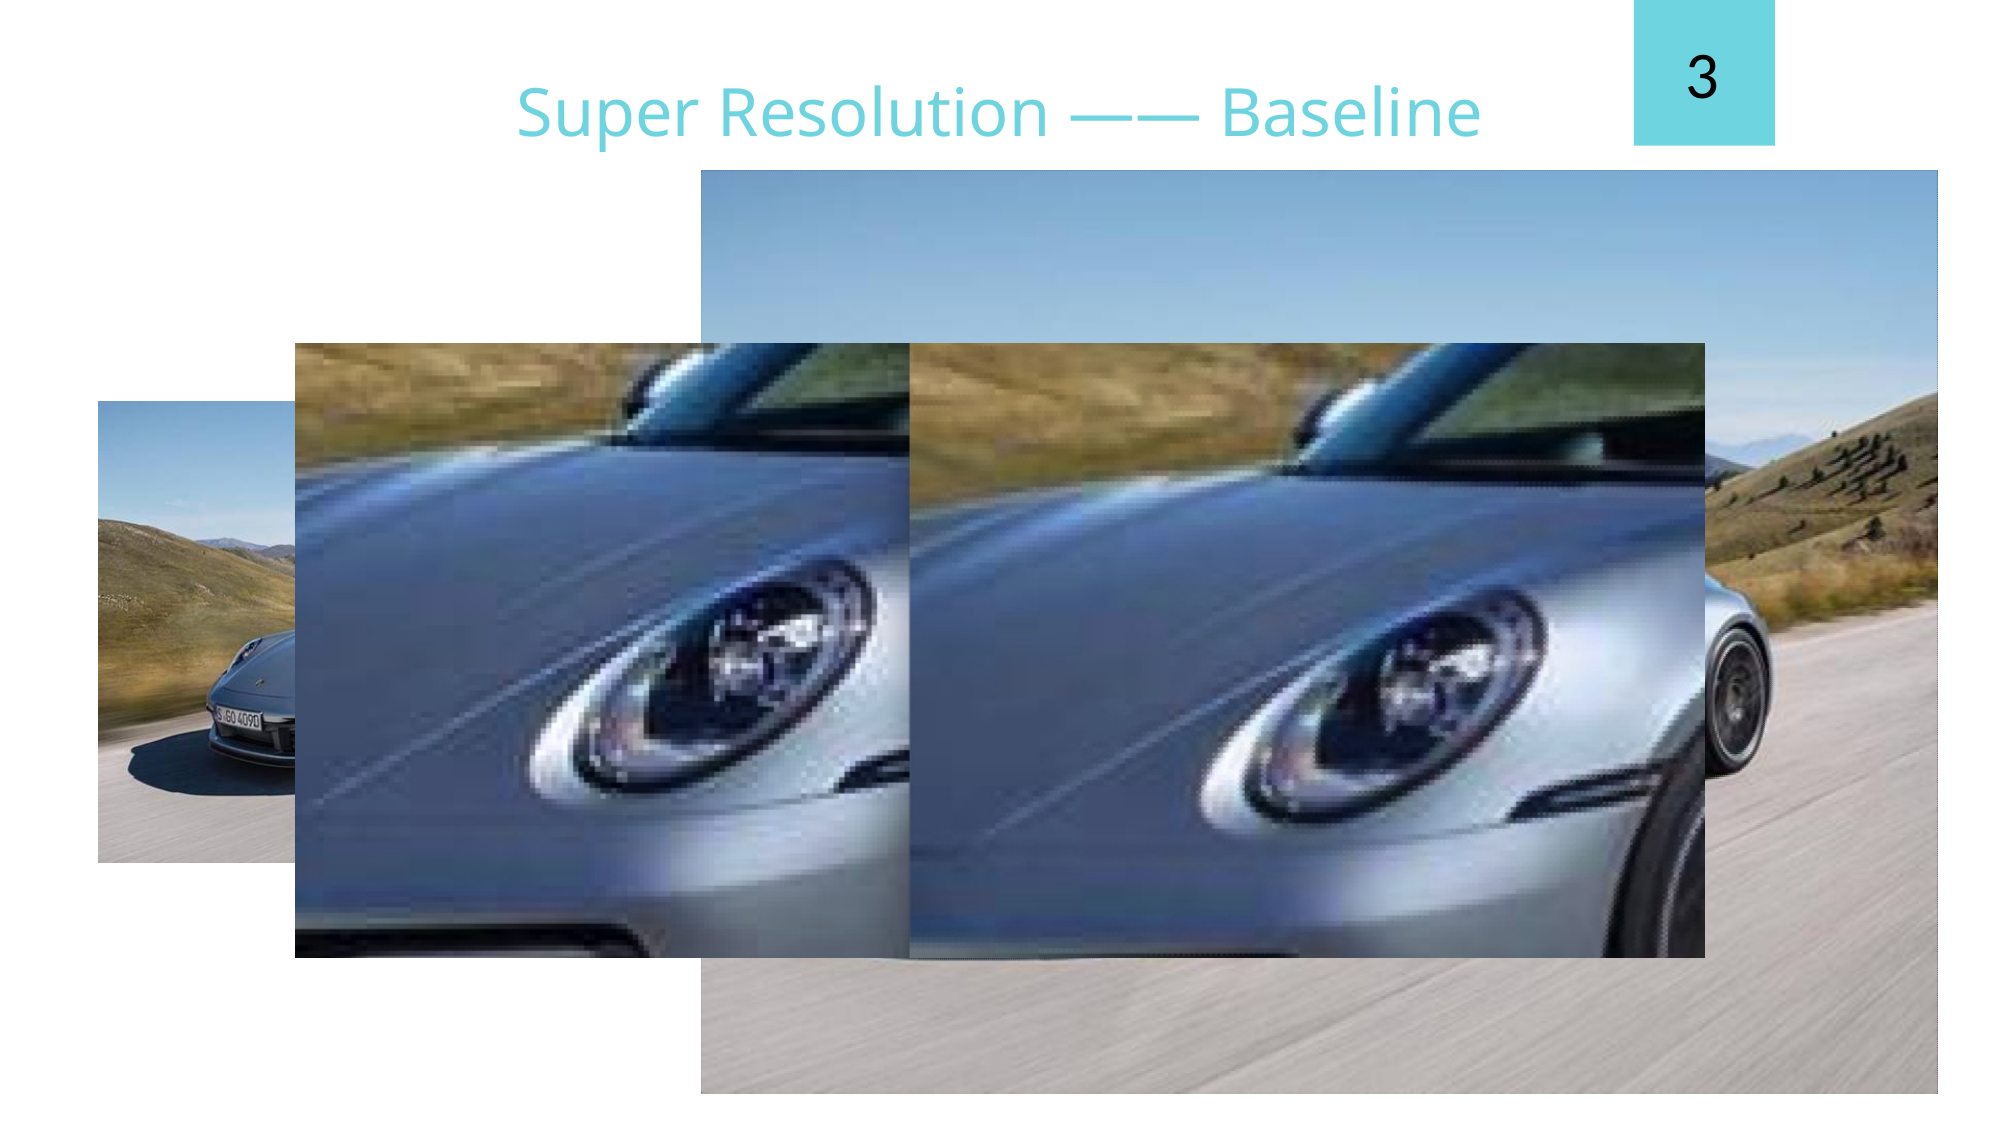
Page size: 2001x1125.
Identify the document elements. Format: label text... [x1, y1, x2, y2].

picture [98, 170, 1938, 1094]
text_box 3 [1671, 24, 1735, 120]
text_box Super Resolution —— Baseline [501, 62, 1499, 157]
text_box [1633, 0, 1776, 147]
